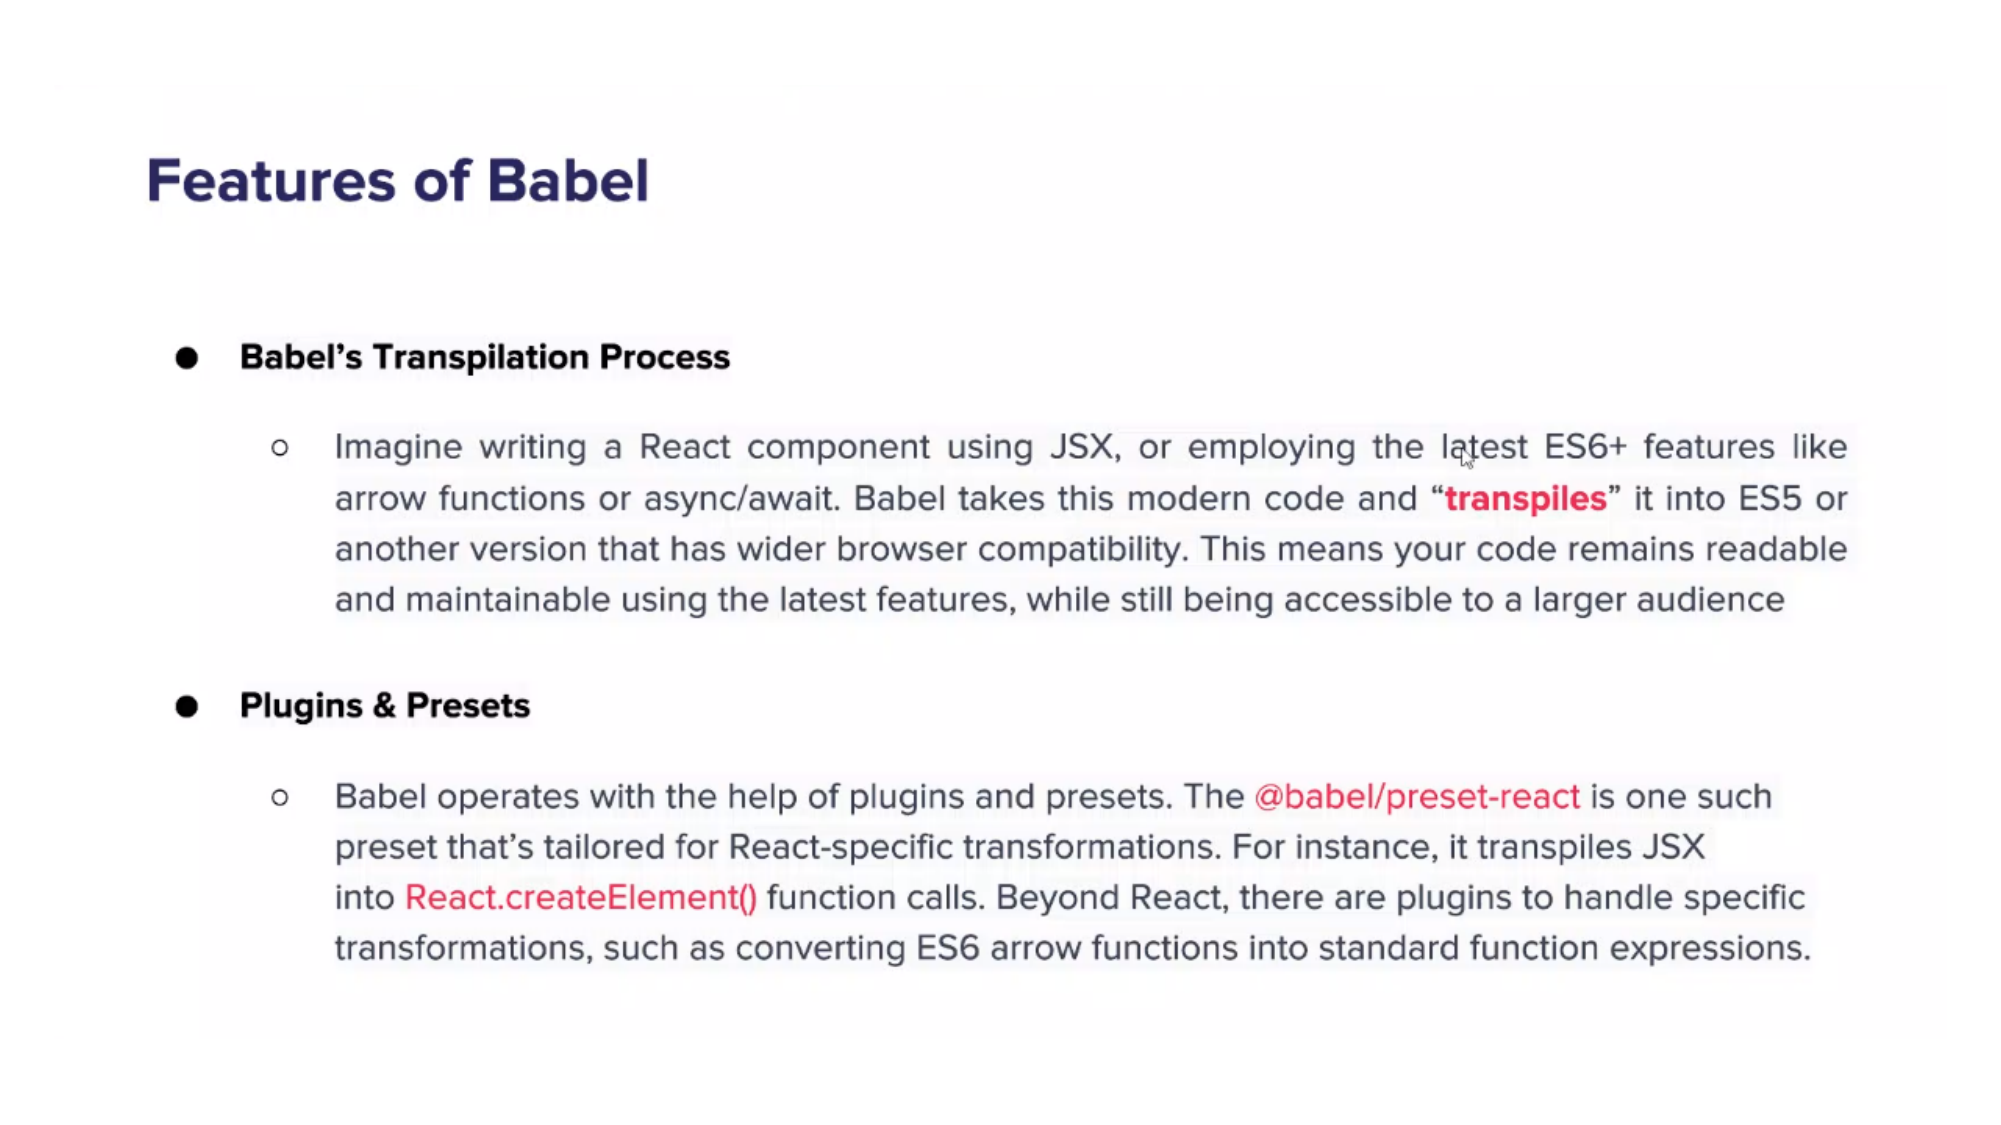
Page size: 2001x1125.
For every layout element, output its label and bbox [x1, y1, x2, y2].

picture [53, 85, 1947, 1039]
